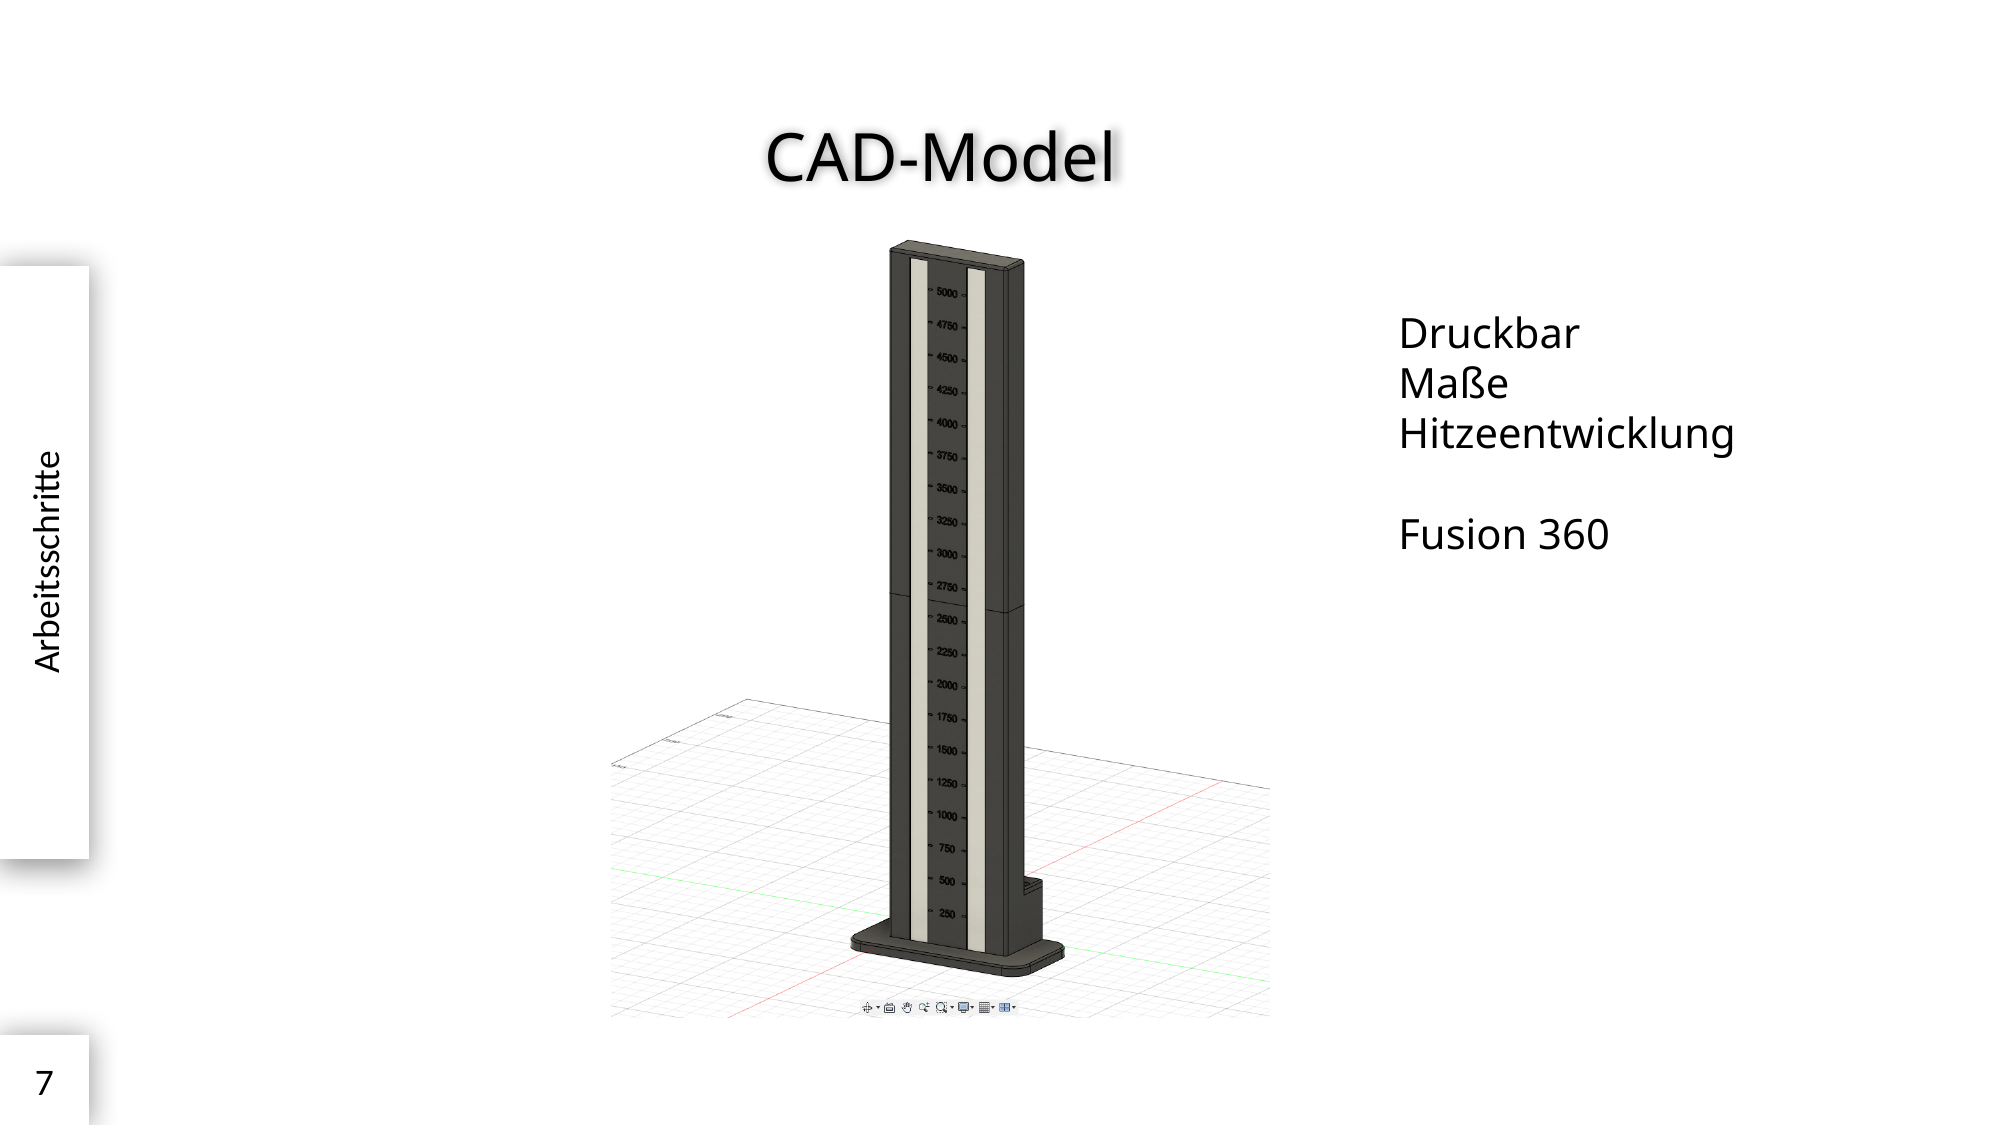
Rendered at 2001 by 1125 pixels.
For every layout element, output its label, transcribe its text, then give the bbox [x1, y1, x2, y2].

text_box Druckbar Maße Hitzeentwicklung Fusion 360 [1383, 299, 1752, 565]
picture [611, 222, 1270, 1018]
text_box 7 [0, 1035, 89, 1125]
text_box CAD-Model [749, 107, 1132, 202]
text_box Arbeitsschritte [0, 266, 89, 859]
